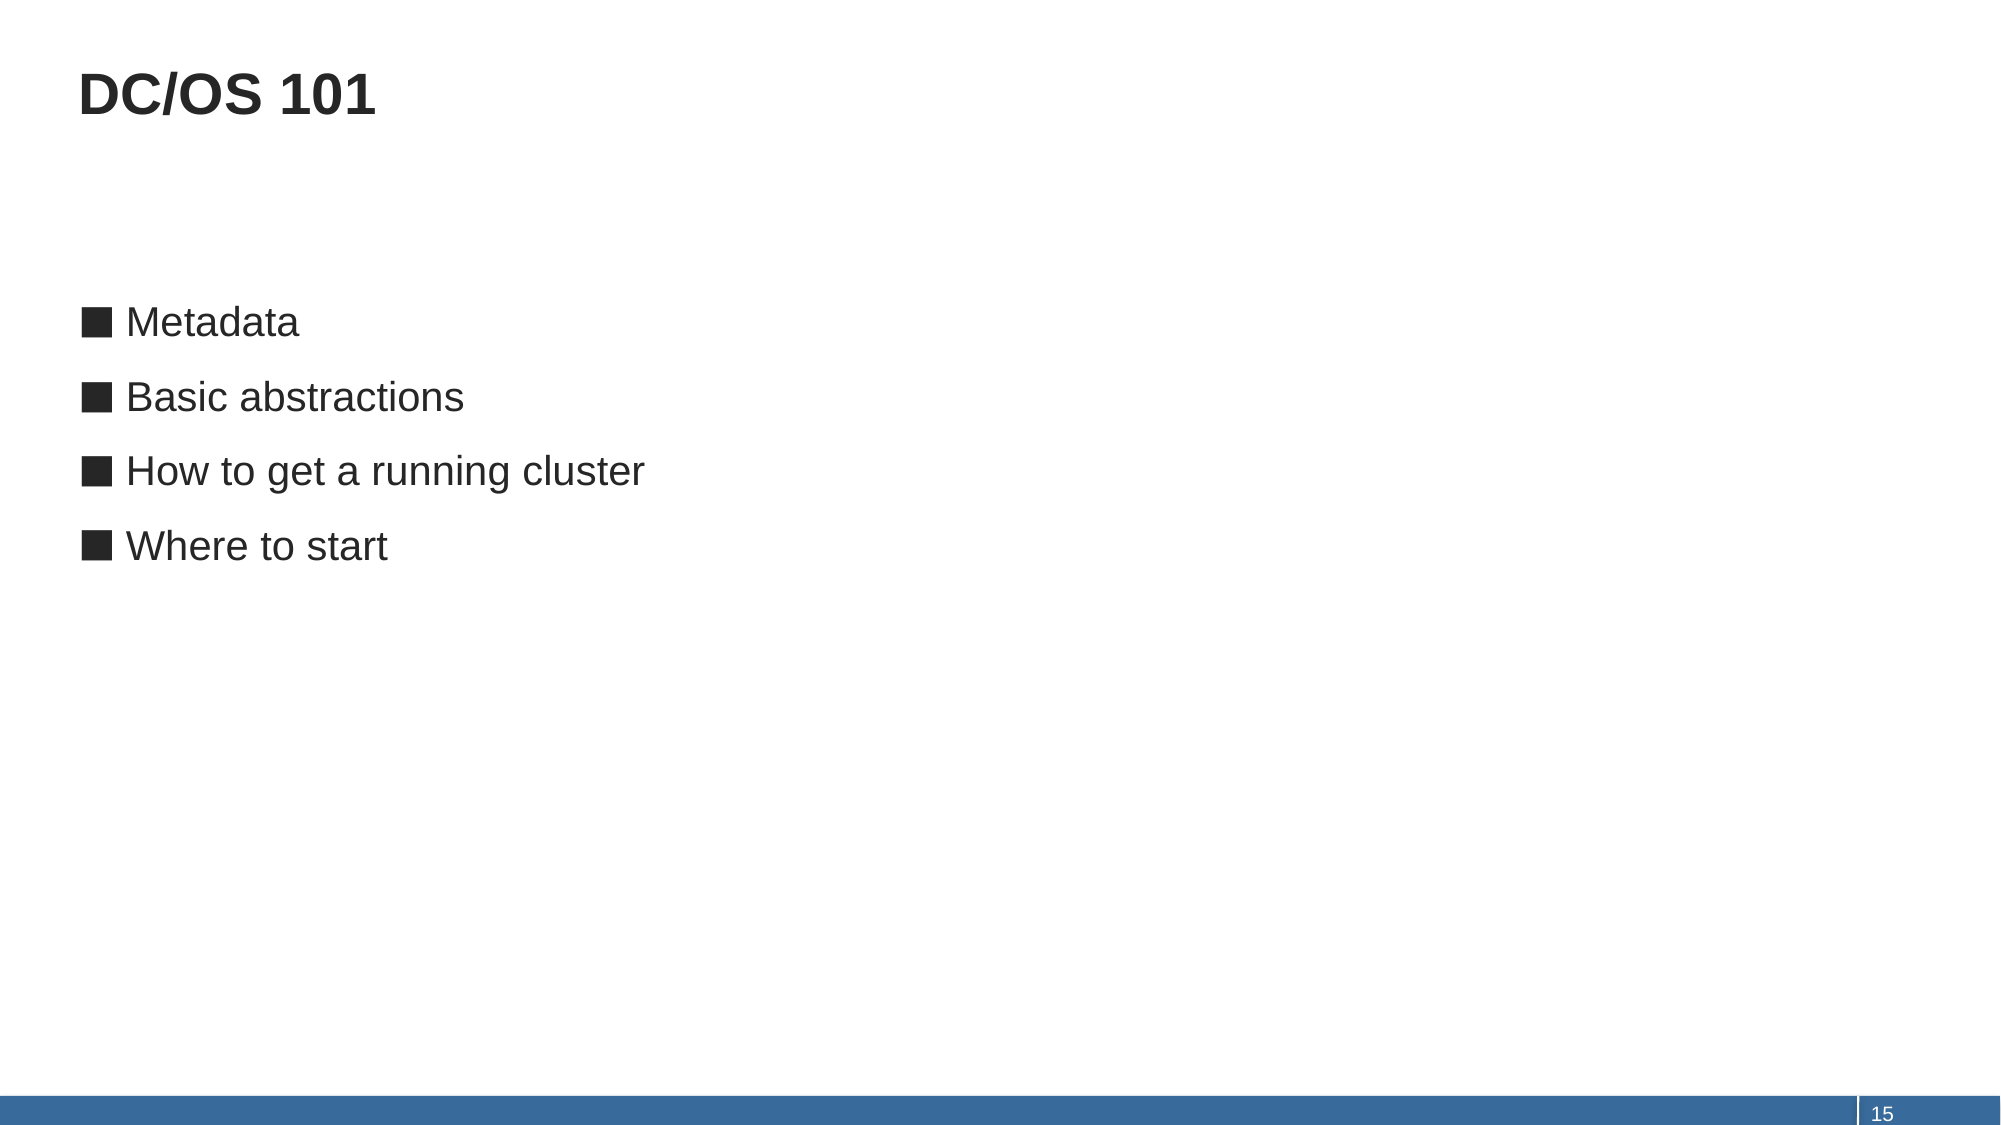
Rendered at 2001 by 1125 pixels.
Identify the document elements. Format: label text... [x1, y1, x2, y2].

slide_number 15 [1870, 1073, 1988, 1125]
list Metadata Basic abstractions How to get a running cluster Where to start [63, 287, 1896, 1069]
title DC/OS 101 [63, 56, 1896, 220]
